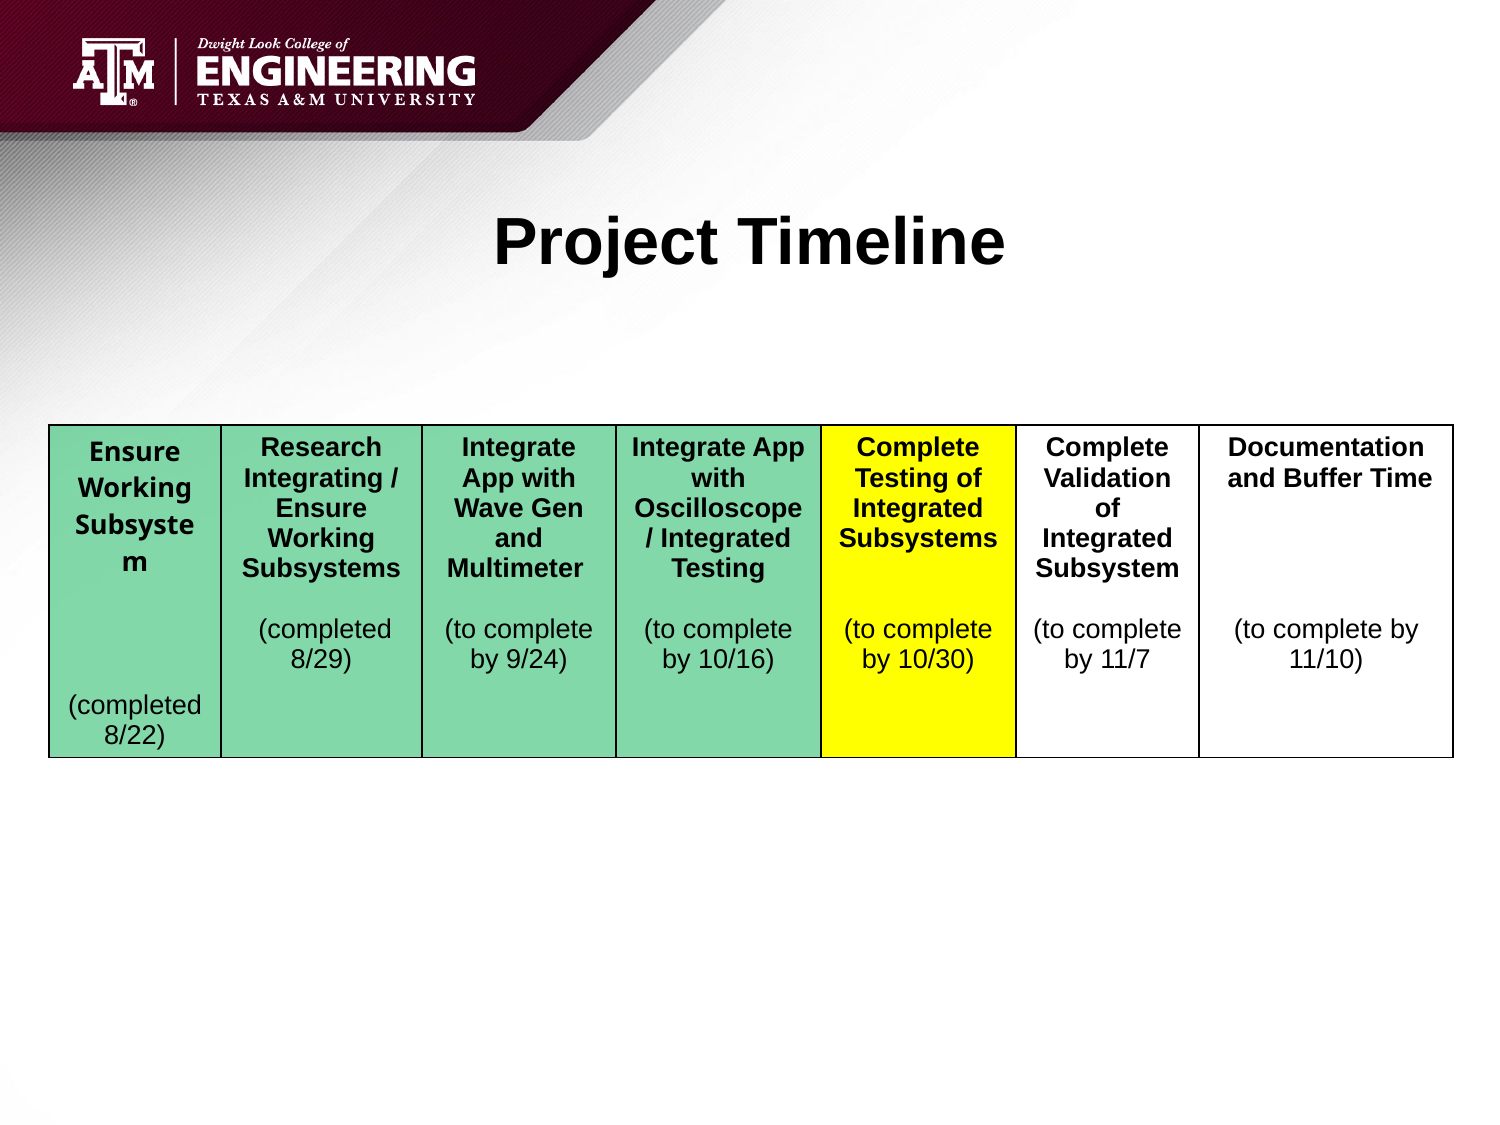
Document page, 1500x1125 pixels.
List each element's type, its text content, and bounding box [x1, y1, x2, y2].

table_header Integrate App with Oscilloscope / Integrated Testing (to complete by 10/16) [617, 426, 820, 757]
title Project Timeline [75, 172, 1425, 304]
table_header Integrate App with Wave Gen and Multimeter (to complete by 9/24) [423, 426, 615, 757]
table_header Complete Validation of Integrated Subsystem (to complete by 11/7 [1017, 426, 1198, 757]
table_header Research Integrating / Ensure Working Subsystems (completed 8/29) [222, 426, 421, 757]
table_header Documentation and Buffer Time (to complete by 11/10) [1200, 426, 1452, 757]
table_header Complete Testing of Integrated Subsystems (to complete by 10/30) [822, 426, 1015, 757]
picture [0, 0, 1500, 1125]
table_header Ensure Working Subsystem (completed 8/22) [50, 426, 220, 757]
